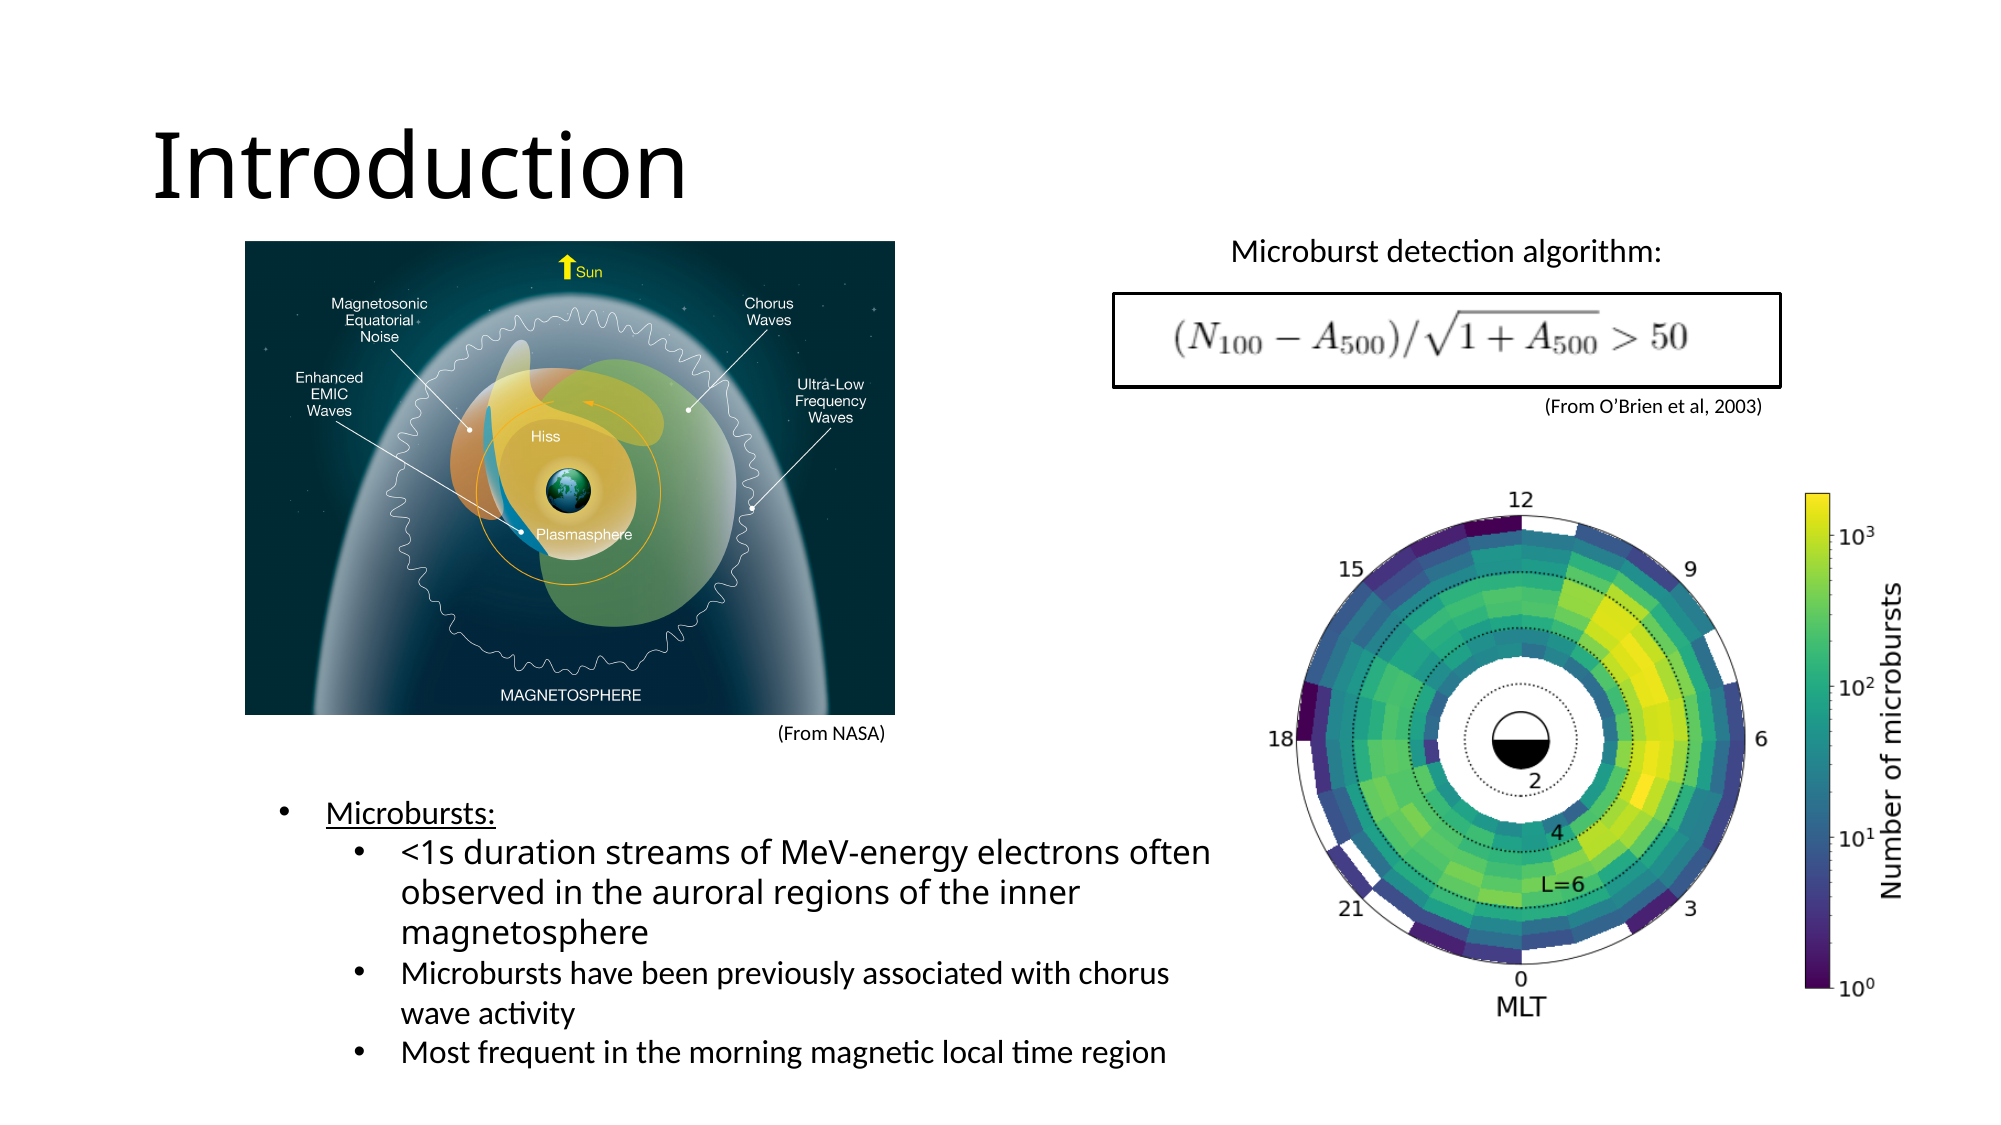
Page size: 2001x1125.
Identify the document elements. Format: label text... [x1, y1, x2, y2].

text_box Microbursts: <1s duration streams of MeV-energy electrons often observed in the auroral regions of the inner magnetosphere Microbursts have been previously associated with chorus wave activity Most frequent in the morning magnetic local time region [263, 783, 1229, 1078]
text_box Microburst detection algorithm: [1156, 222, 1738, 277]
text_box (From O’Brien et al, 2003) [1529, 385, 1809, 426]
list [245, 241, 895, 715]
text_box (From NASA) [762, 712, 917, 753]
picture [1114, 295, 1779, 386]
picture [1199, 483, 1935, 1023]
text_box Introduction [137, 59, 1863, 278]
